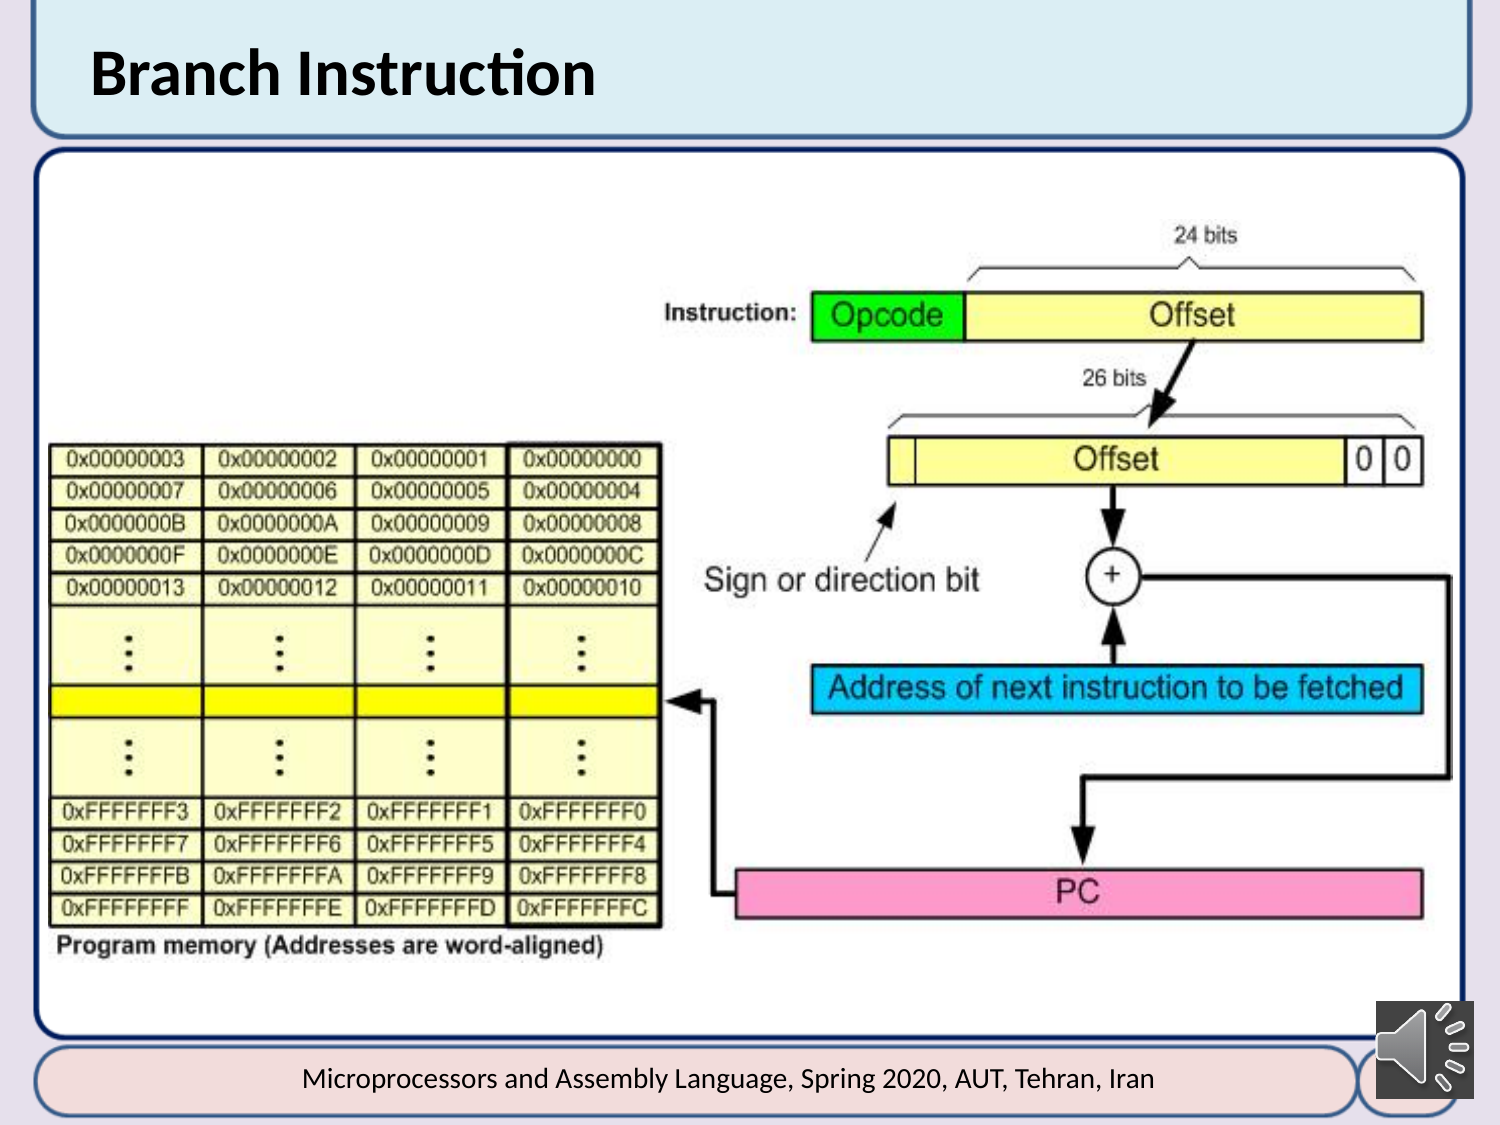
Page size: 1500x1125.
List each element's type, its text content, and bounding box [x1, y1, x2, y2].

title Branch Instruction [75, 0, 1425, 138]
picture [0, 0, 1500, 1125]
text_box Microprocessors and Assembly Language, Spring 2020, AUT, Tehran, Iran [162, 1051, 1288, 1102]
slide_number 9 [1363, 1049, 1453, 1110]
